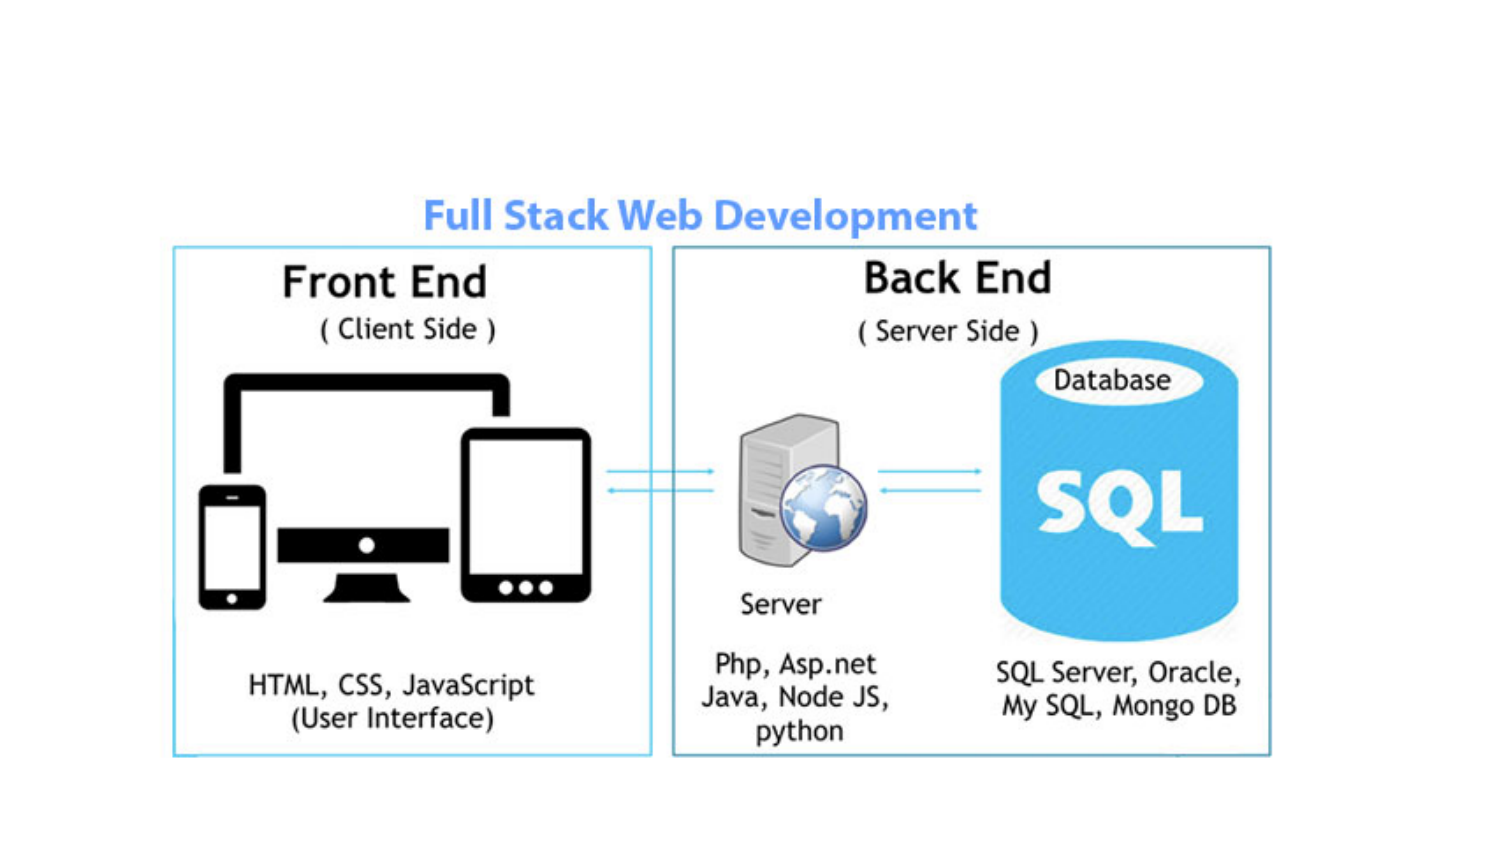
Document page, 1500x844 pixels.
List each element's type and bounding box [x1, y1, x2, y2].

picture [61, 181, 1413, 824]
